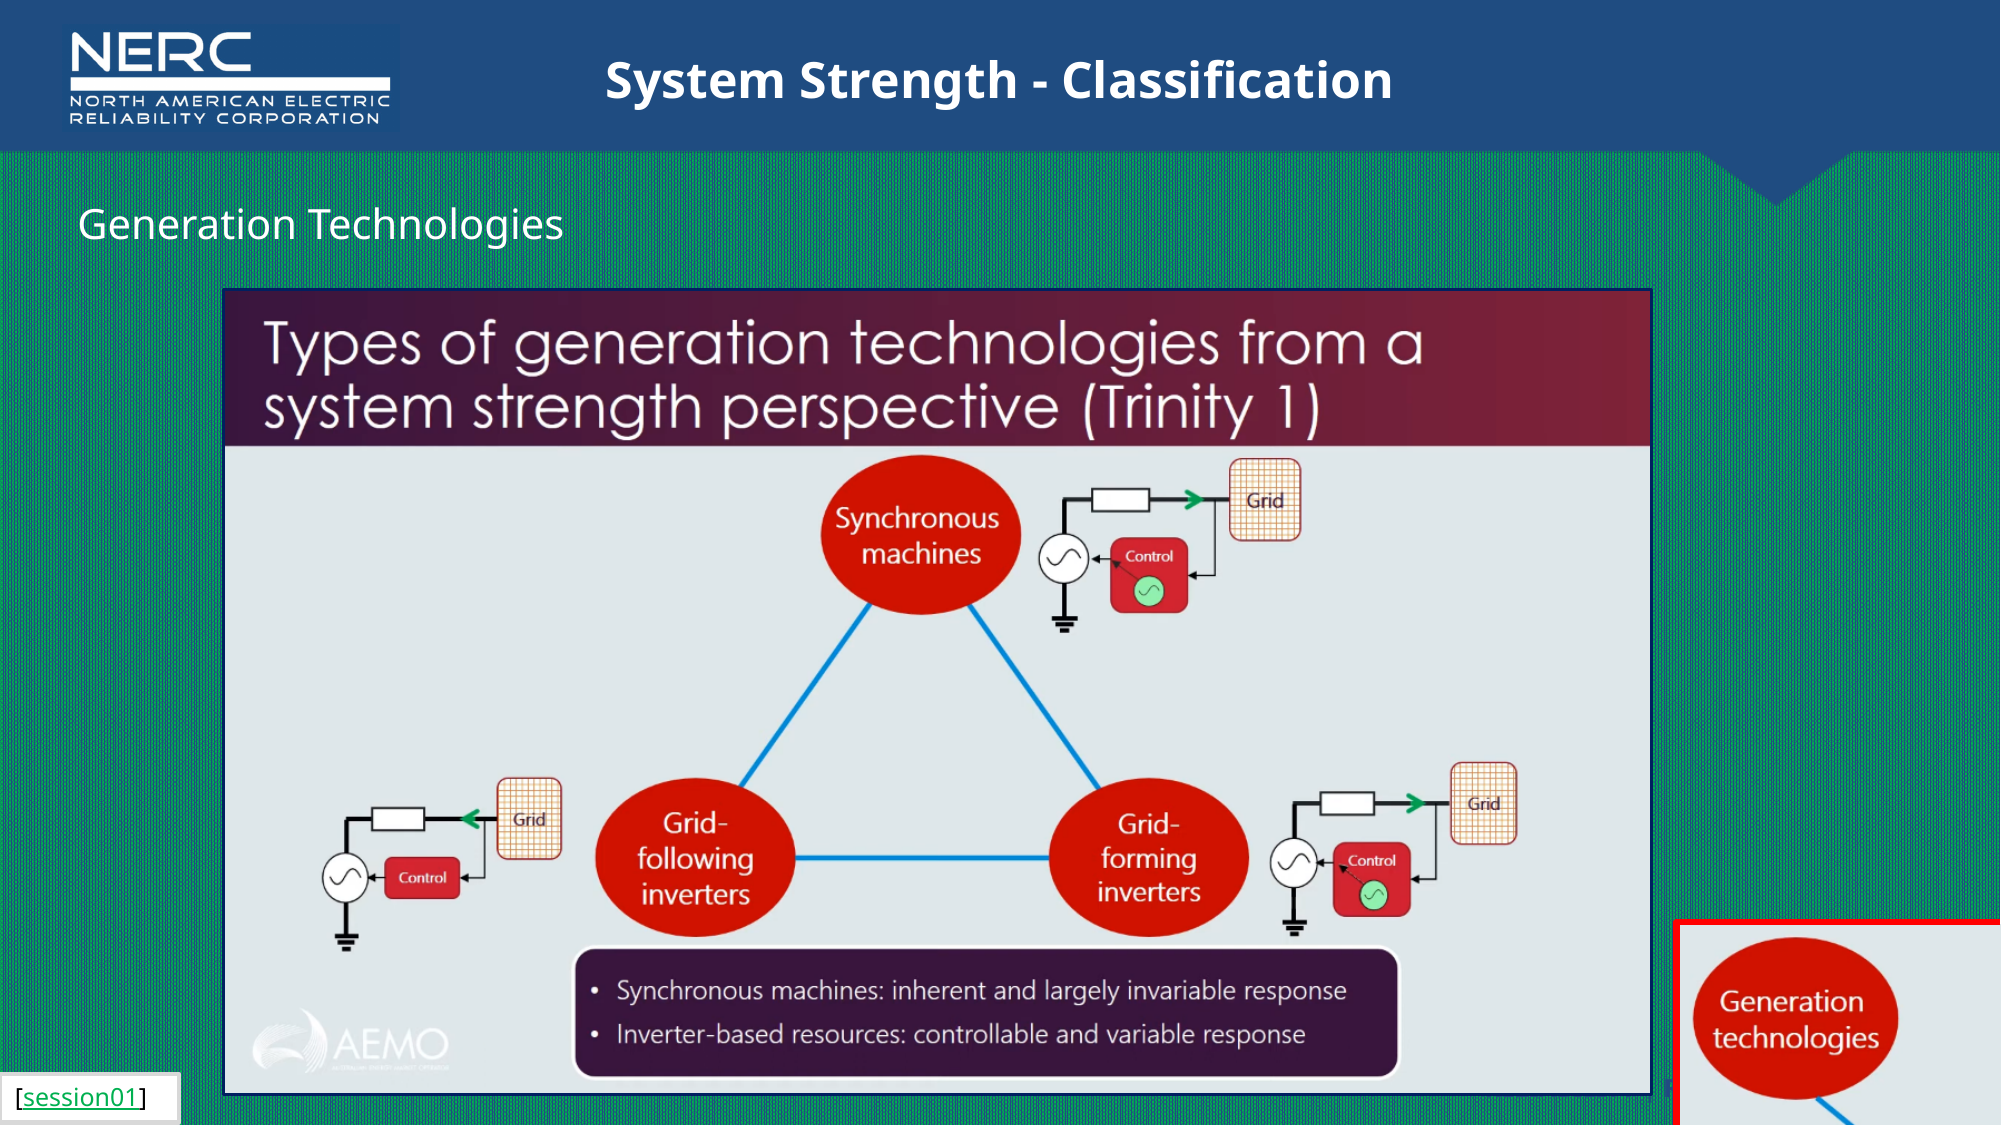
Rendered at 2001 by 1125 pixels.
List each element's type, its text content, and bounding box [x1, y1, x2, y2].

text_box Generation Technologies [62, 190, 1525, 255]
picture [0, 0, 2000, 206]
picture [224, 290, 1651, 1093]
title System Strength - Classification [425, 24, 1575, 133]
text_box [session01] [0, 1072, 181, 1125]
picture [1679, 924, 2001, 1125]
